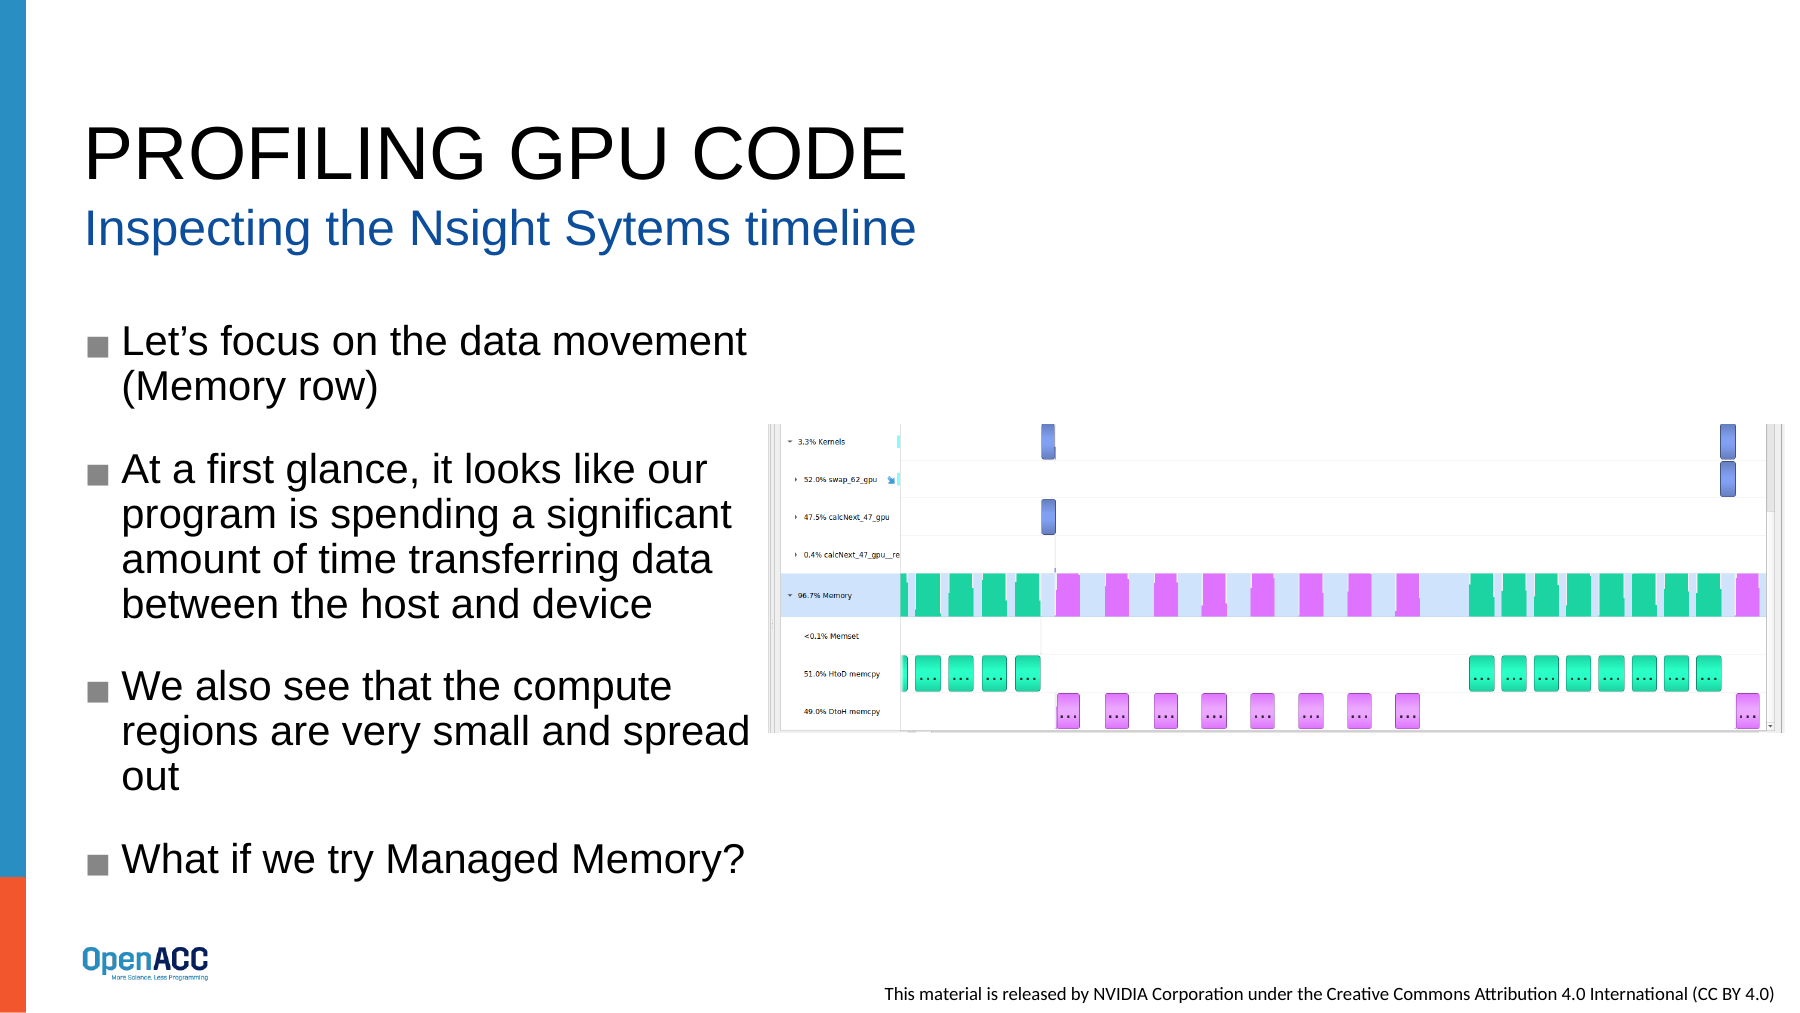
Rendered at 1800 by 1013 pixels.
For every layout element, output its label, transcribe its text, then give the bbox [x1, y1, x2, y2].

picture [766, 424, 1785, 733]
list Let’s focus on the data movement (Memory row) At a first glance, it looks like our program is spending a significant amount of time transferring data between the host and device We also see that the compute regions are very small and spread out What if we try Managed Memory? [68, 312, 787, 923]
picture [81, 946, 208, 981]
title PROFILING GPU CODE [68, 106, 1706, 194]
list Inspecting the Nsight Sytems timeline [68, 194, 1706, 282]
